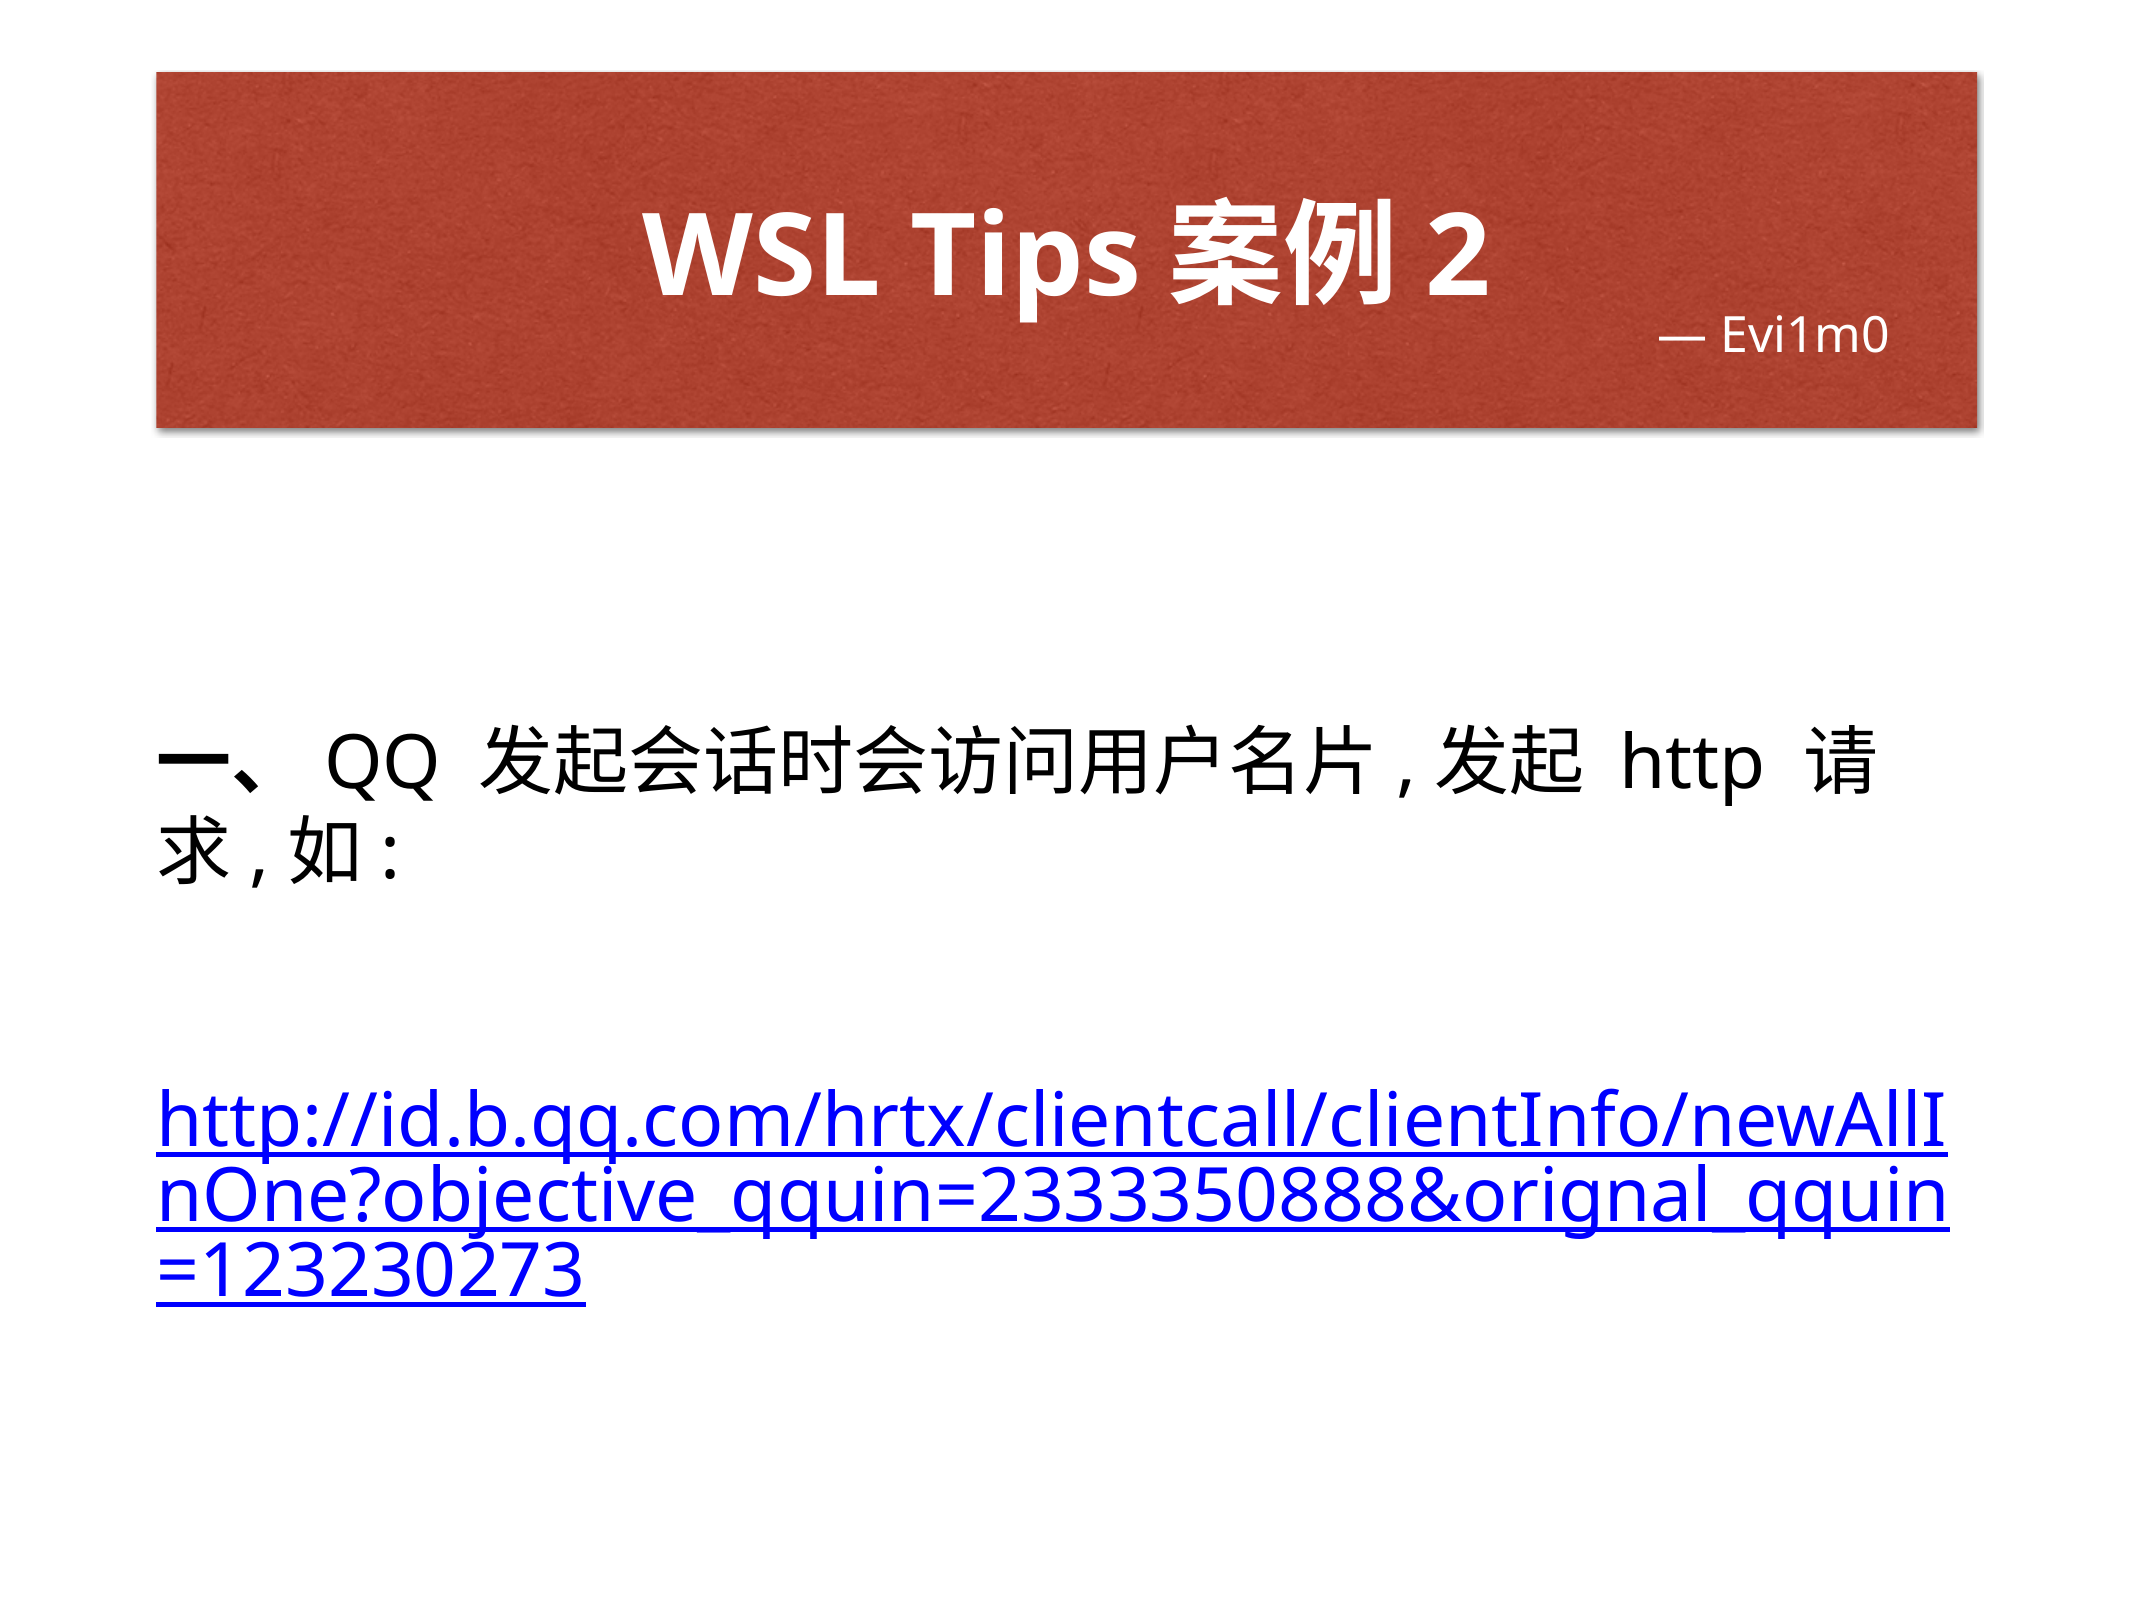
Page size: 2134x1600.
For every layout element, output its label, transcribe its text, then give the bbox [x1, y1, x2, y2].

text_box — Evi1m0 [1579, 243, 1969, 421]
list 一、QQ 发起会话时会访问用户名片,发起 http 请求,如: http://id.b.qq.com/hrtx/clientcall/clientInfo/newAllInOne?objective_qquin=2333350888&orignal_qquin=123230273 [155, 427, 1978, 1460]
title WSL Tips案例2 [155, 72, 1978, 427]
